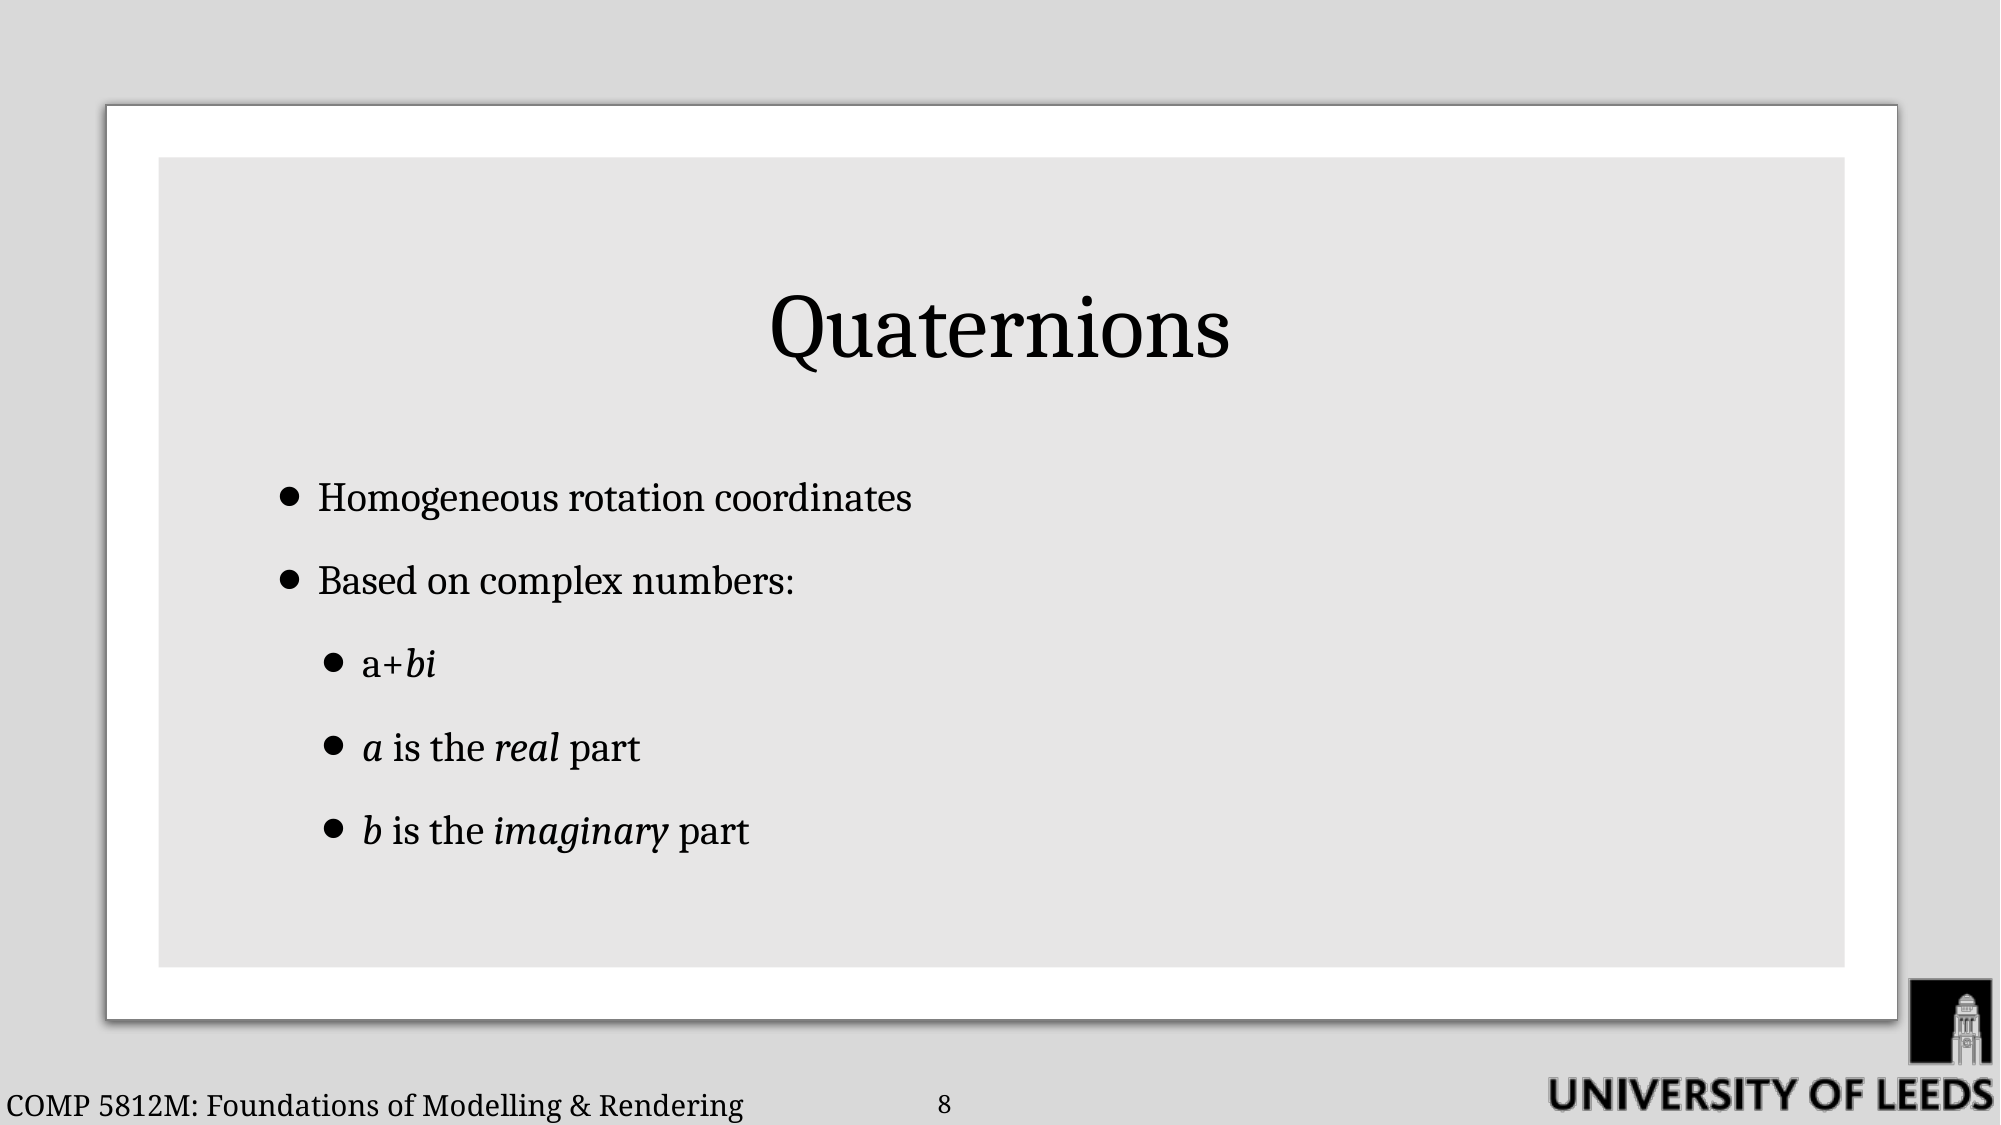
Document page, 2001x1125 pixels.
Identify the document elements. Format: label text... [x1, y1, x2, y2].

text_box [0, 0, 2000, 1125]
title Quaternions [211, 210, 1793, 446]
text_box [158, 156, 1846, 968]
text_box [105, 104, 1898, 1021]
